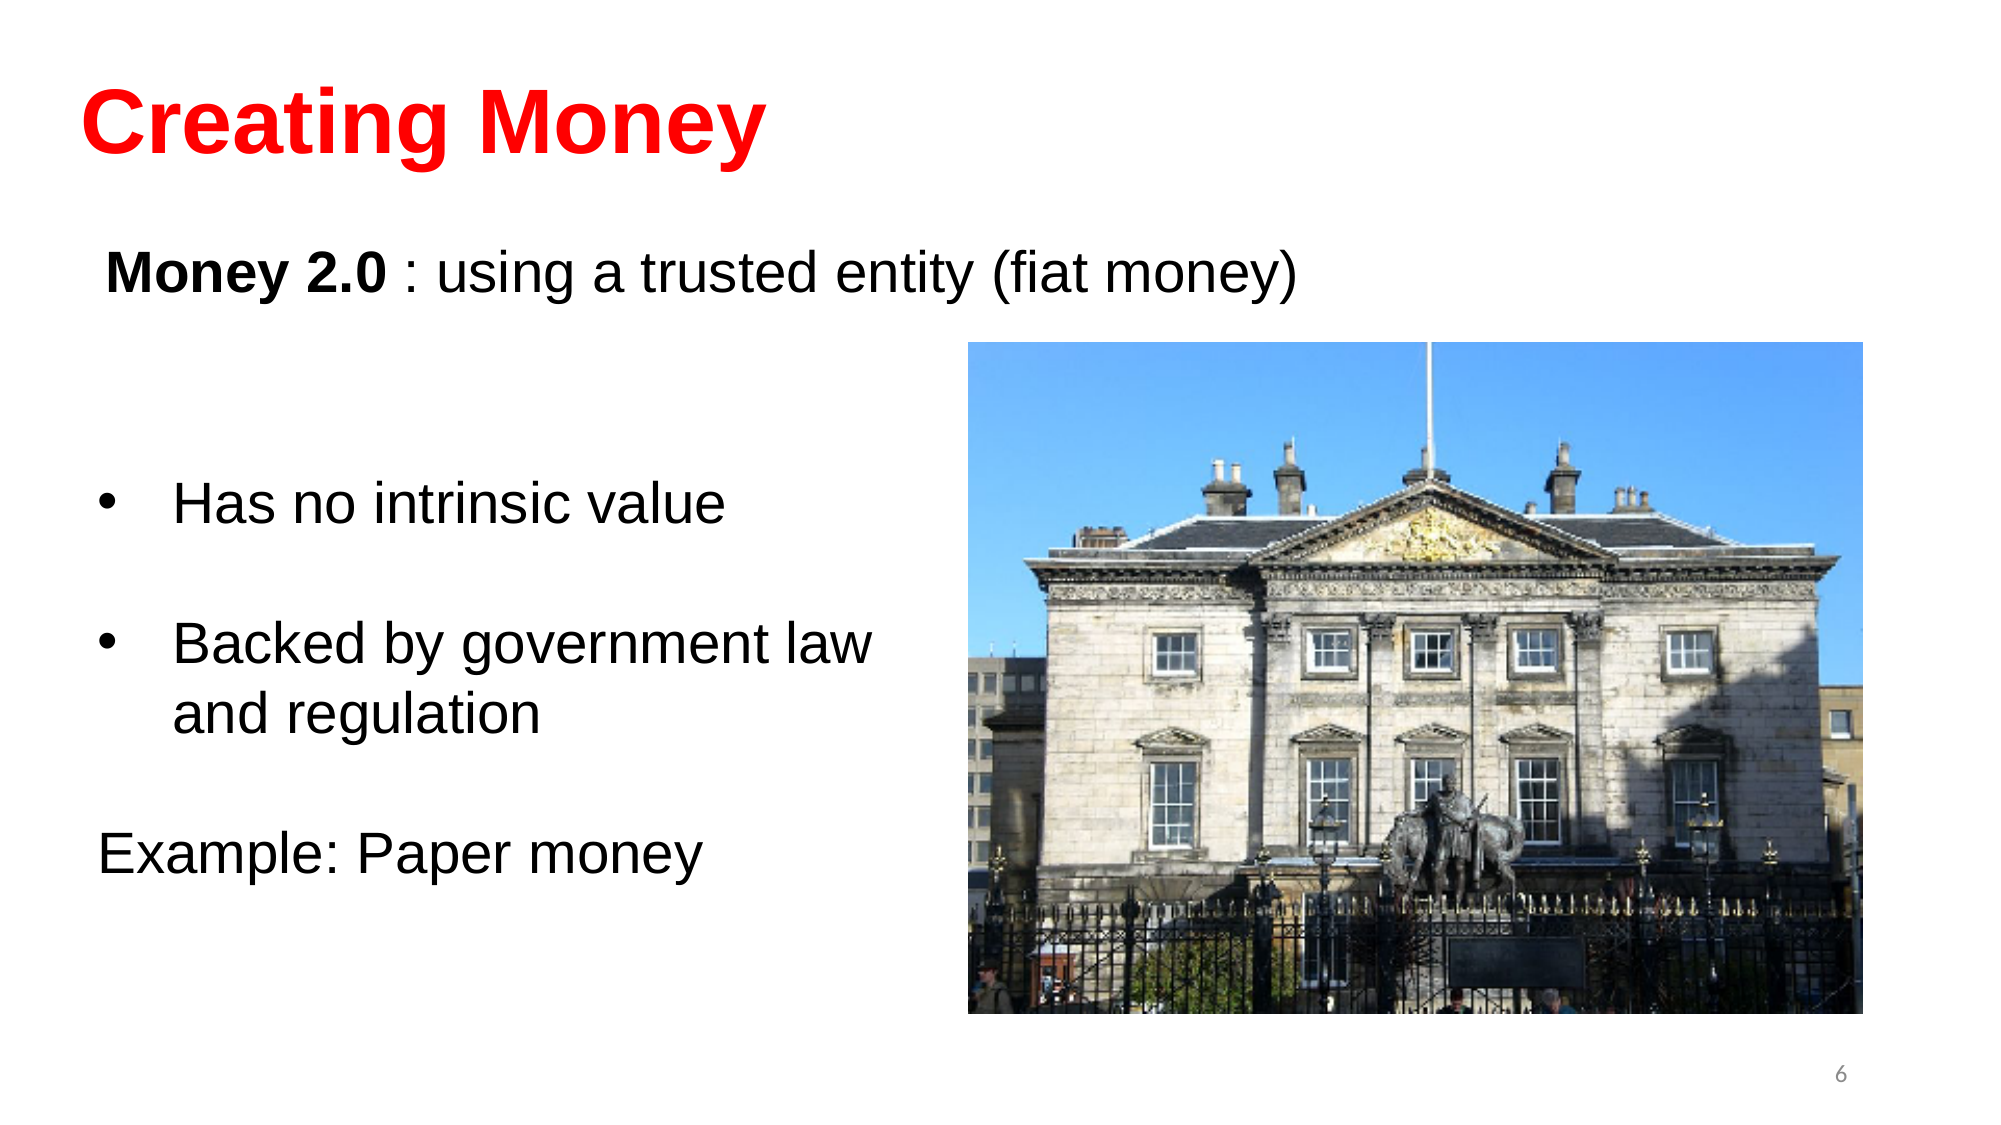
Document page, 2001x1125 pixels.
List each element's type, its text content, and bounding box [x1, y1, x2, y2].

slide_number 6 [1412, 1042, 1863, 1103]
text_box Has no intrinsic value Backed by government law and regulation Example: Paper money [82, 458, 928, 893]
text_box Money 2.0 : using a trusted entity (fiat money) [90, 227, 1332, 312]
picture [968, 342, 1863, 1014]
title Creating Money [65, 41, 1791, 207]
